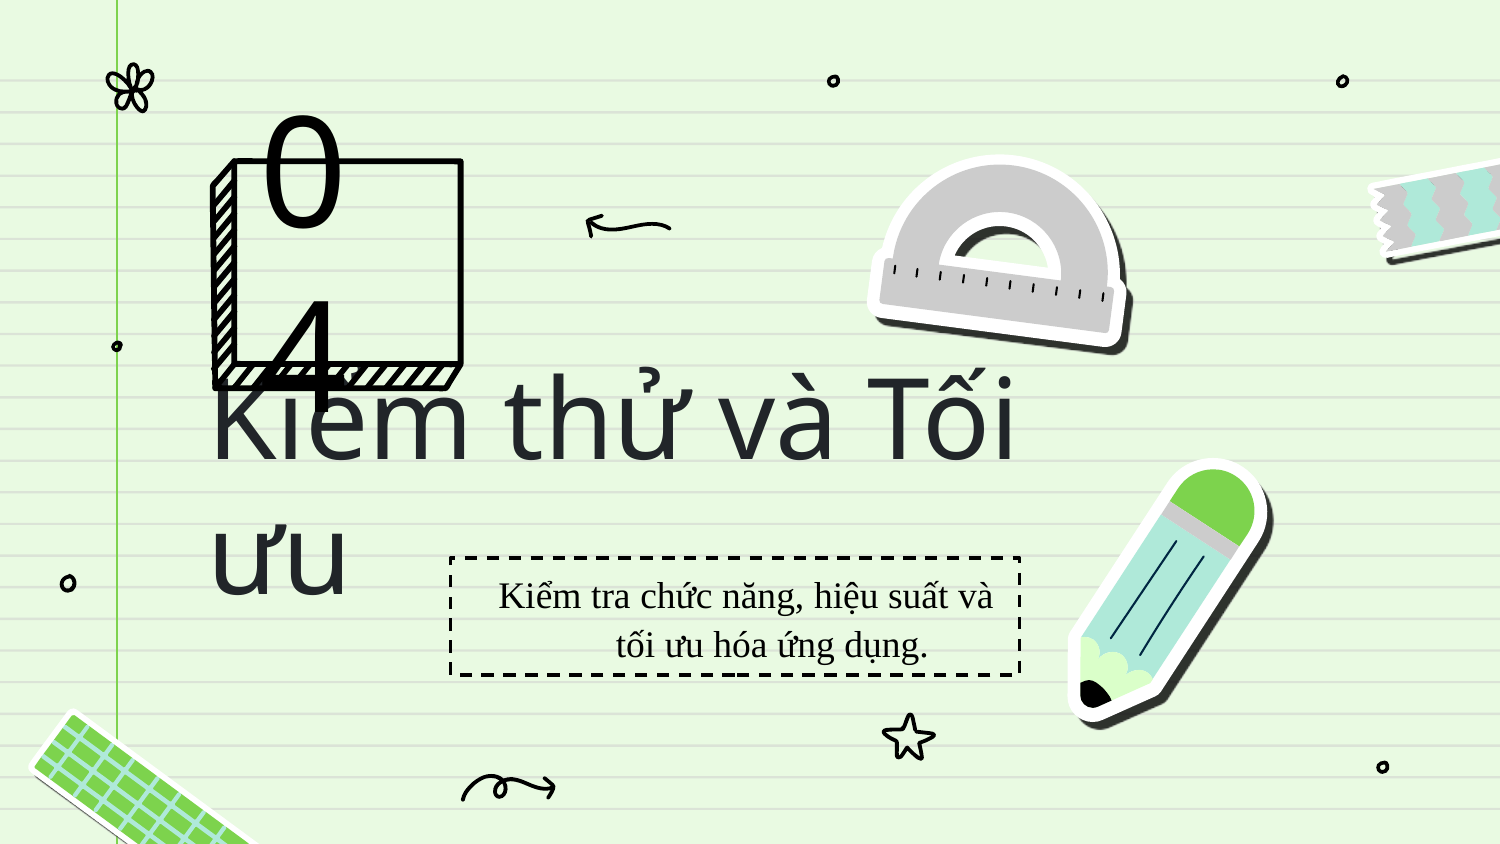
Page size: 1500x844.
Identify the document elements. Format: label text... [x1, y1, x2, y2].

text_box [1368, 151, 1500, 241]
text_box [864, 138, 1143, 350]
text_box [16, 742, 299, 844]
subtitle Kiểm tra chức năng, hiệu suất và tối ưu hóa ứng dụng. [449, 556, 1021, 677]
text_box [1067, 457, 1276, 723]
title Kiểm thử và Tối ưu [191, 415, 1161, 550]
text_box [209, 157, 465, 392]
